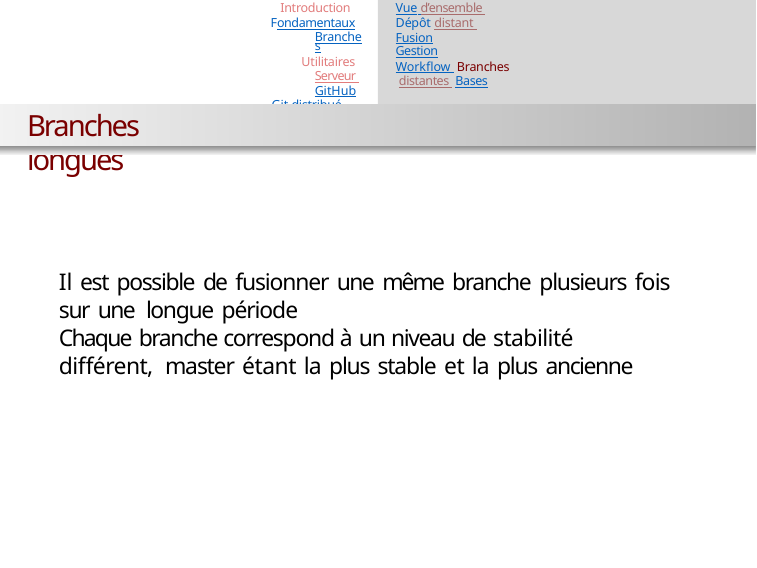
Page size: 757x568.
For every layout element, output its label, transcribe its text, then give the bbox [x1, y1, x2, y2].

picture [0, 104, 756, 156]
text_box Vue d’ensemble Dépôt distant Fusion Gestion Workflow Branches distantes Bases [393, 0, 512, 91]
text_box Introduction Fondamentaux Branches Utilitaires Serveur GitHub Git distribué [268, 0, 363, 104]
text_box [377, 0, 756, 104]
text_box Il est possible de fusionner une même branche plusieurs fois sur une longue période Chaque branche correspond à un niveau de stabilité différent, master étant la plus stable et la plus ancienne [56, 265, 698, 379]
text_box Branches longues [25, 156, 235, 177]
